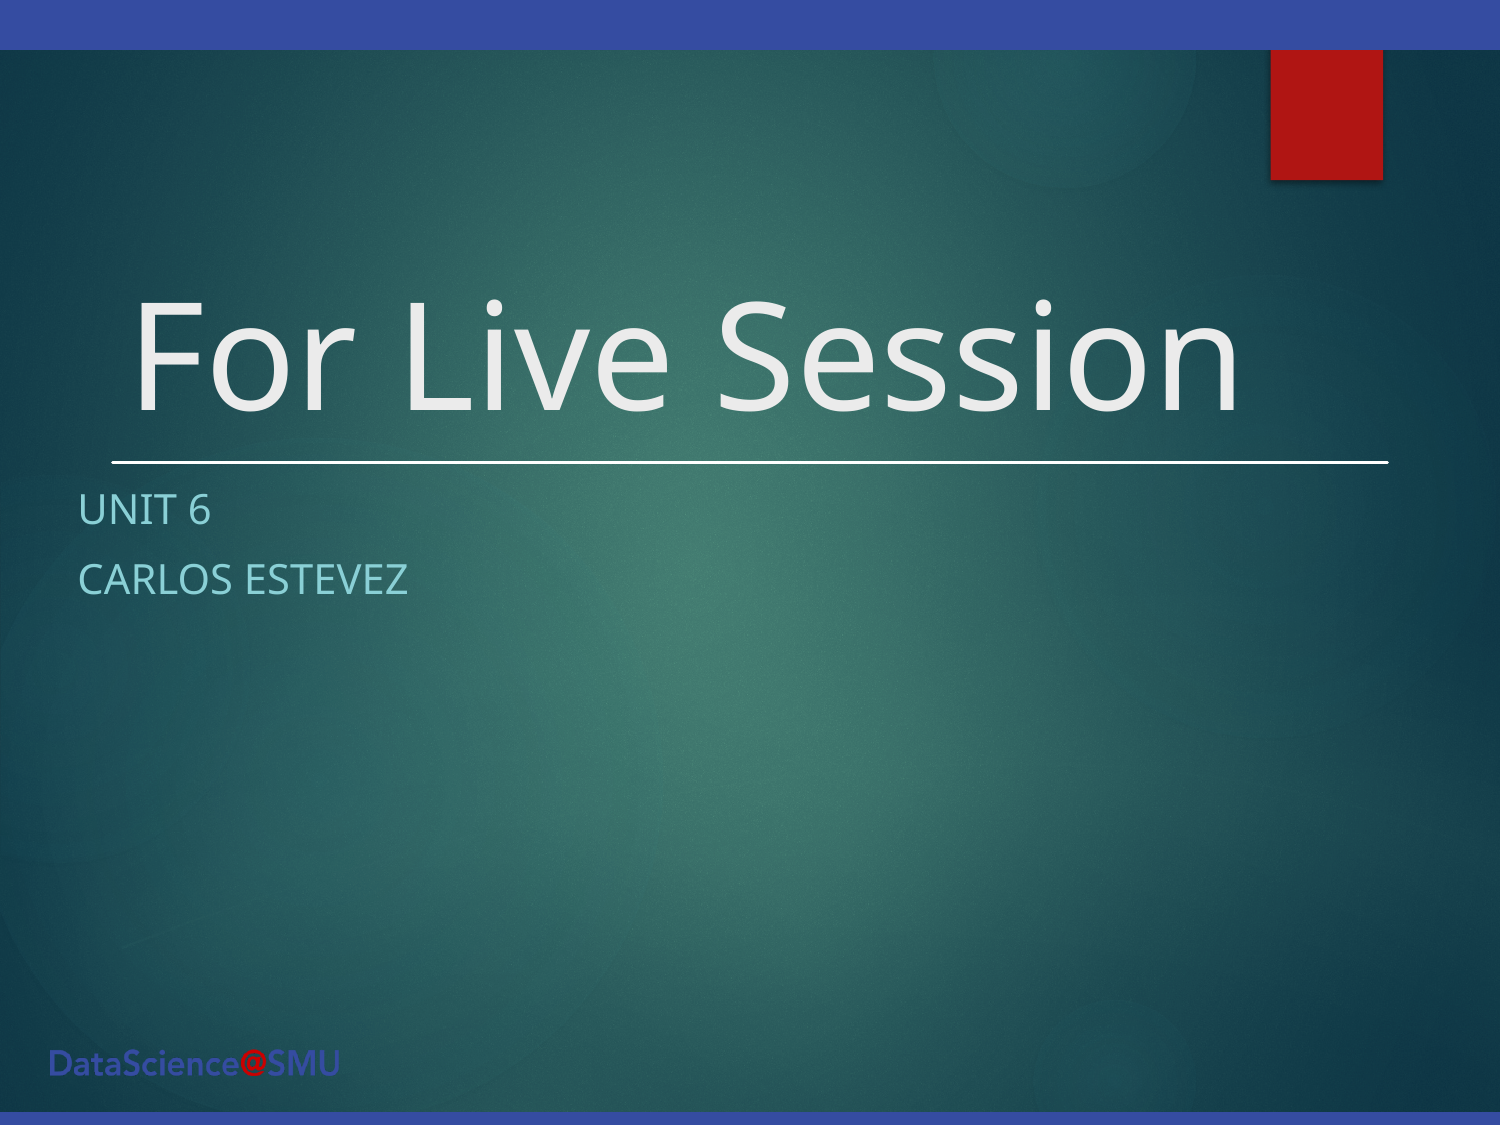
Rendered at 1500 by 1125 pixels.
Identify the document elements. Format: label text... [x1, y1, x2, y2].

subtitle Unit 6 CARLOS ESTEVEZ [62, 474, 1463, 763]
title For Live Session [112, 299, 1500, 448]
picture [50, 1049, 339, 1076]
